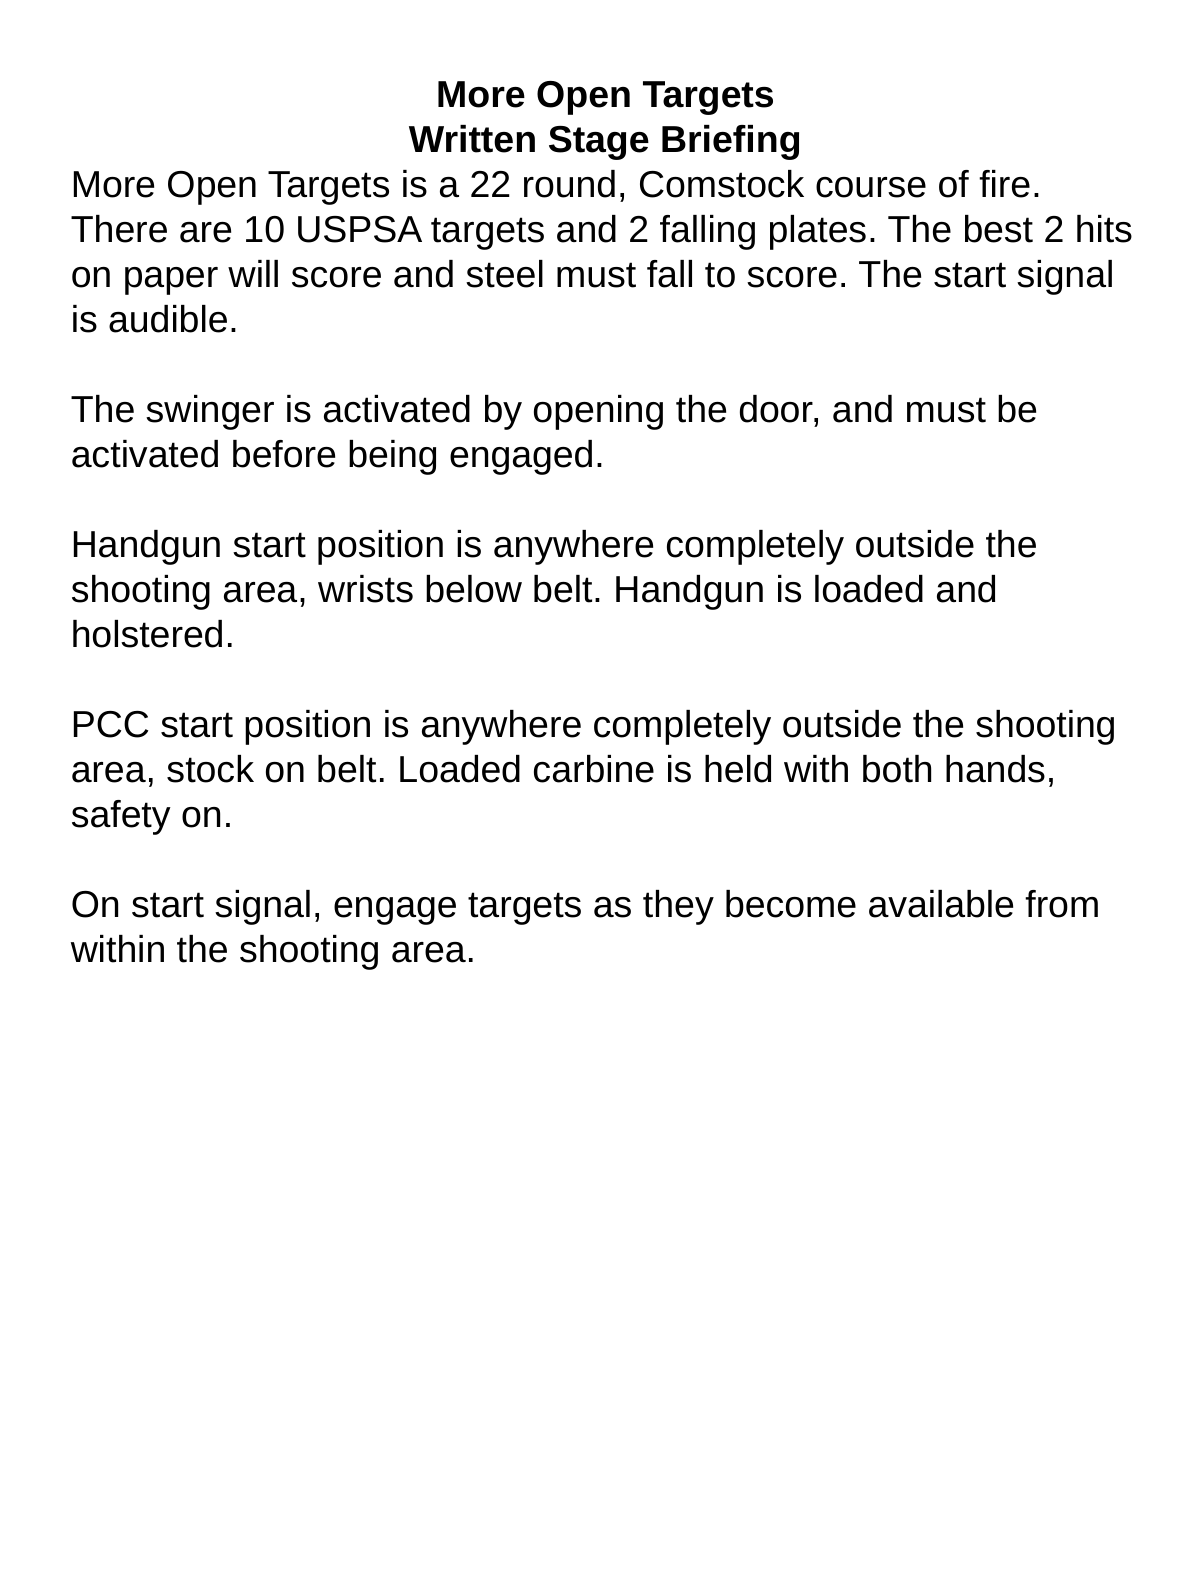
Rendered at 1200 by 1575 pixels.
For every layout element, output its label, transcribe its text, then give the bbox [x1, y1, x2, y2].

text_box More Open Targets Written Stage Briefing More Open Targets is a 22 round, Comstock course of fire. There are 10 USPSA targets and 2 falling plates. The best 2 hits on paper will score and steel must fall to score. The start signal is audible. The swinger is activated by opening the door, and must be activated before being engaged. Handgun start position is anywhere completely outside the shooting area, wrists below belt. Handgun is loaded and holstered. PCC start position is anywhere completely outside the shooting area, stock on belt. Loaded carbine is held with both hands, safety on. On start signal, engage targets as they become available from within the shooting area. [56, 63, 1156, 978]
